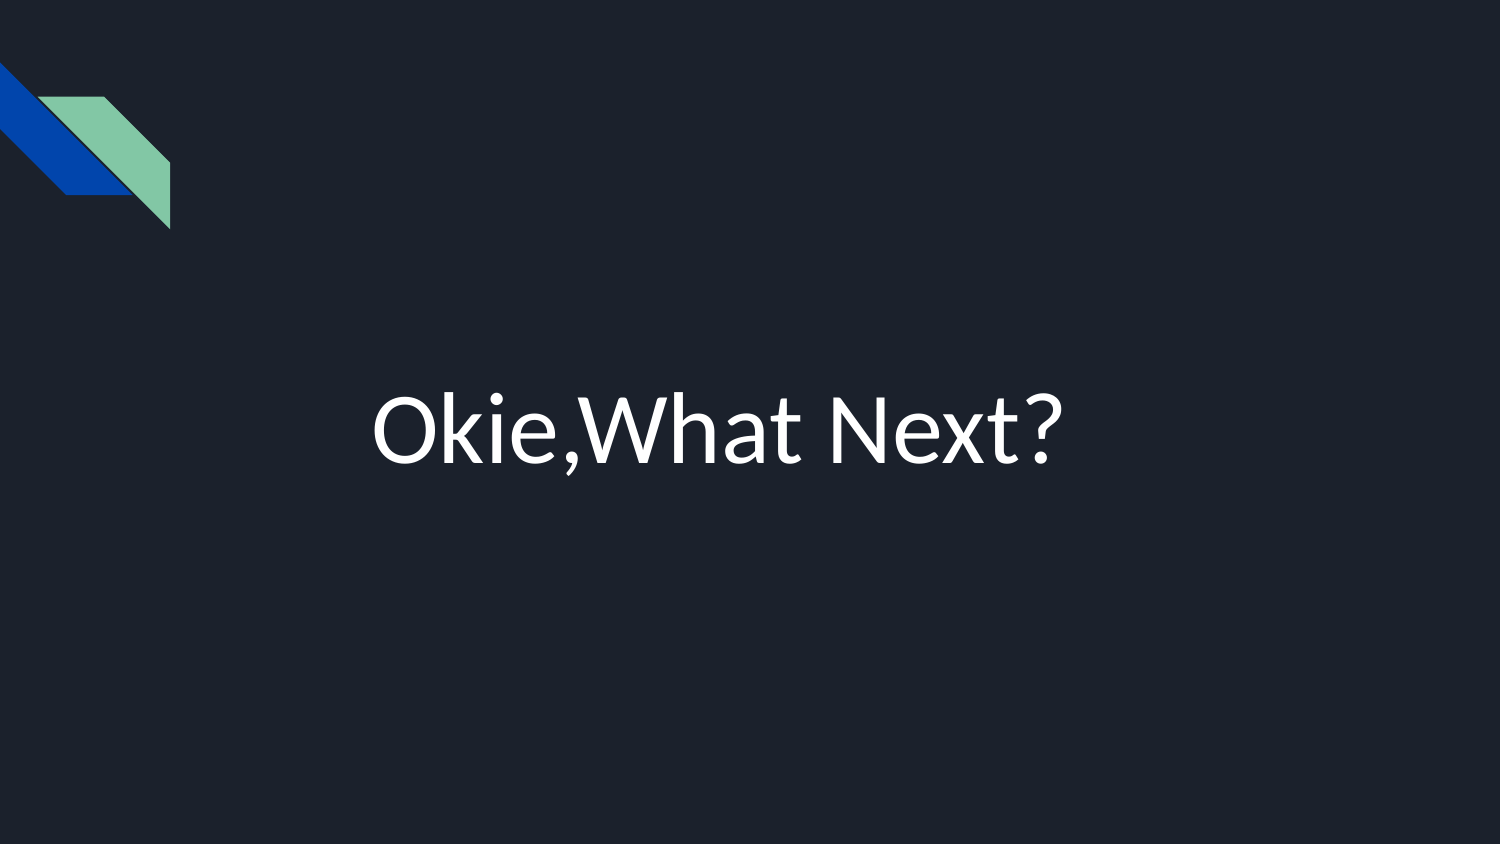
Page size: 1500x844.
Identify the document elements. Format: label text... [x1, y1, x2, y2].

list Okie,What Next? [332, 338, 1168, 506]
